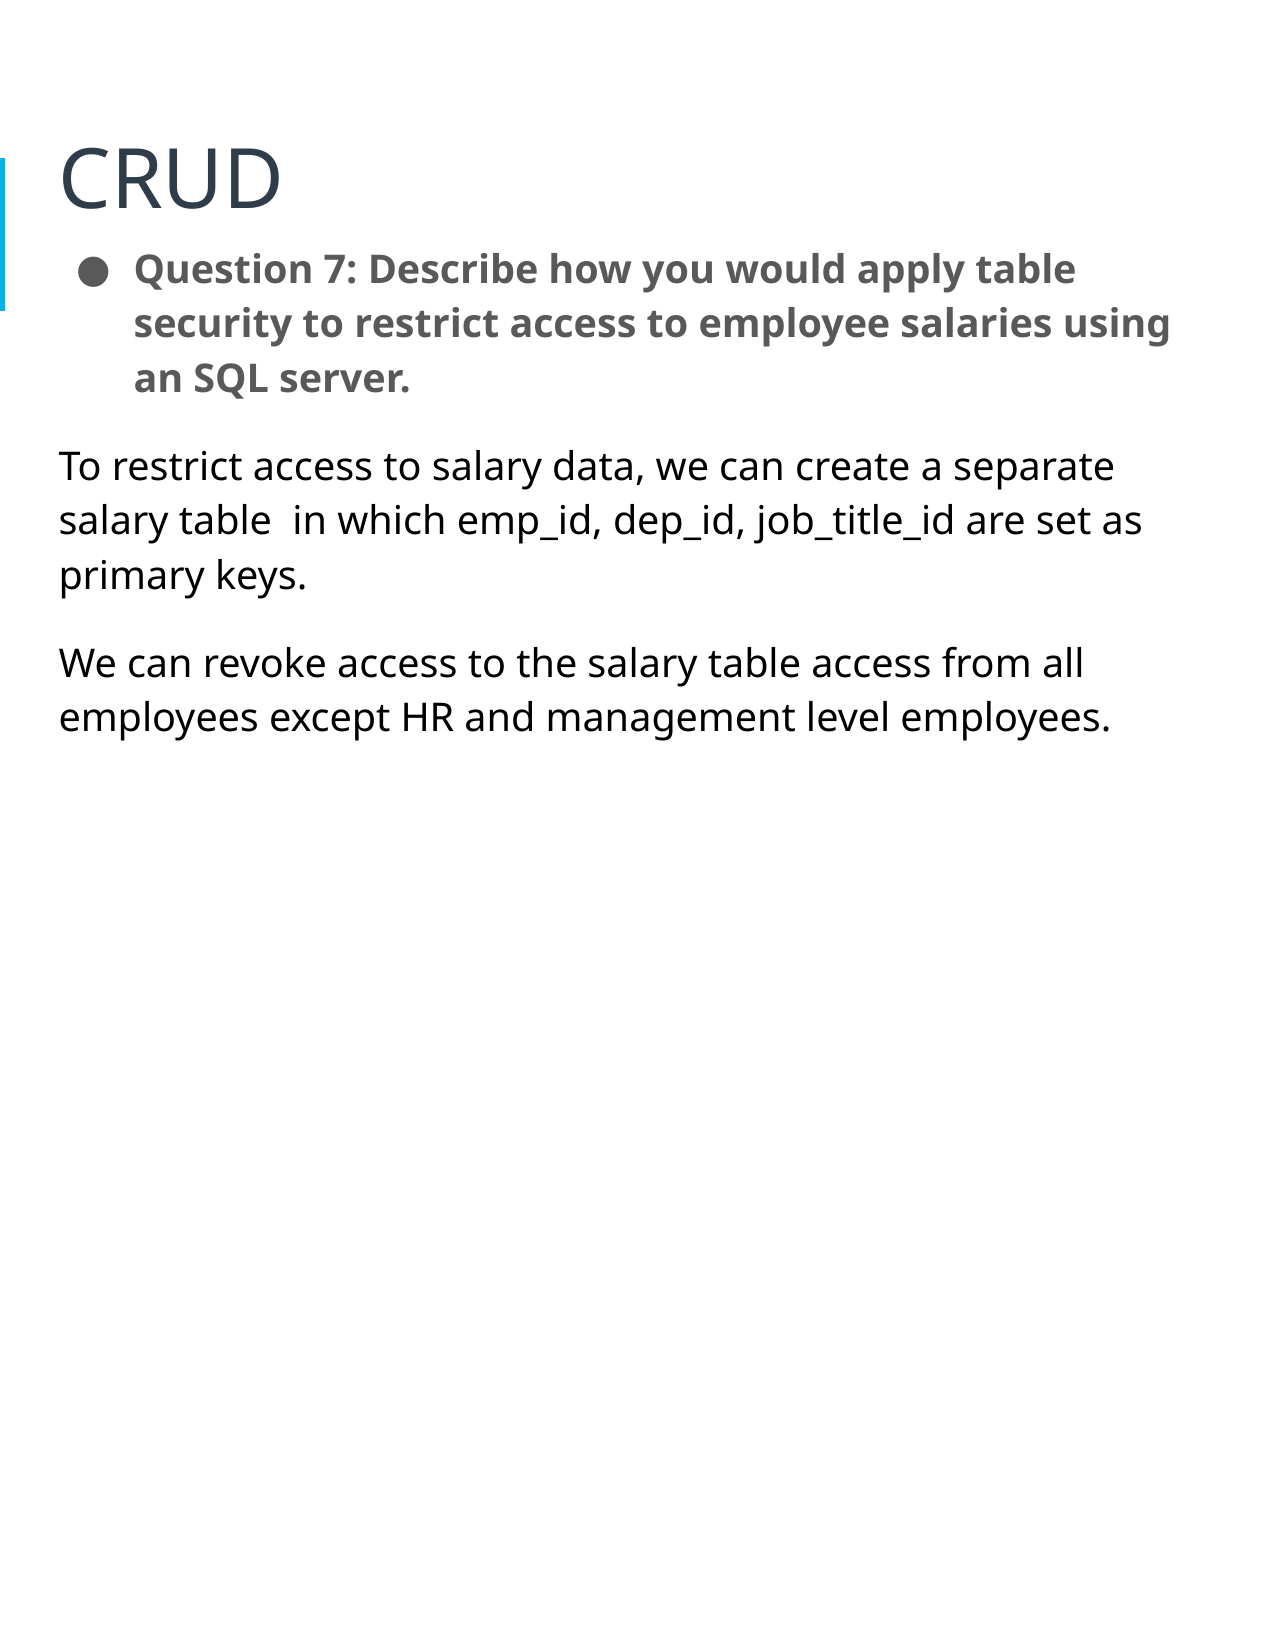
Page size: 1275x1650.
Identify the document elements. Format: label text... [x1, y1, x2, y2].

list Question 7: Describe how you would apply table security to restrict access to employee salaries using an SQL server. To restrict access to salary data, we can create a separate salary table in which emp_id, dep_id, job_title_id are set as primary keys. We can revoke access to the salary table access from all employees except HR and management level employees. [43, 221, 1232, 1491]
title CRUD [43, 82, 1232, 221]
